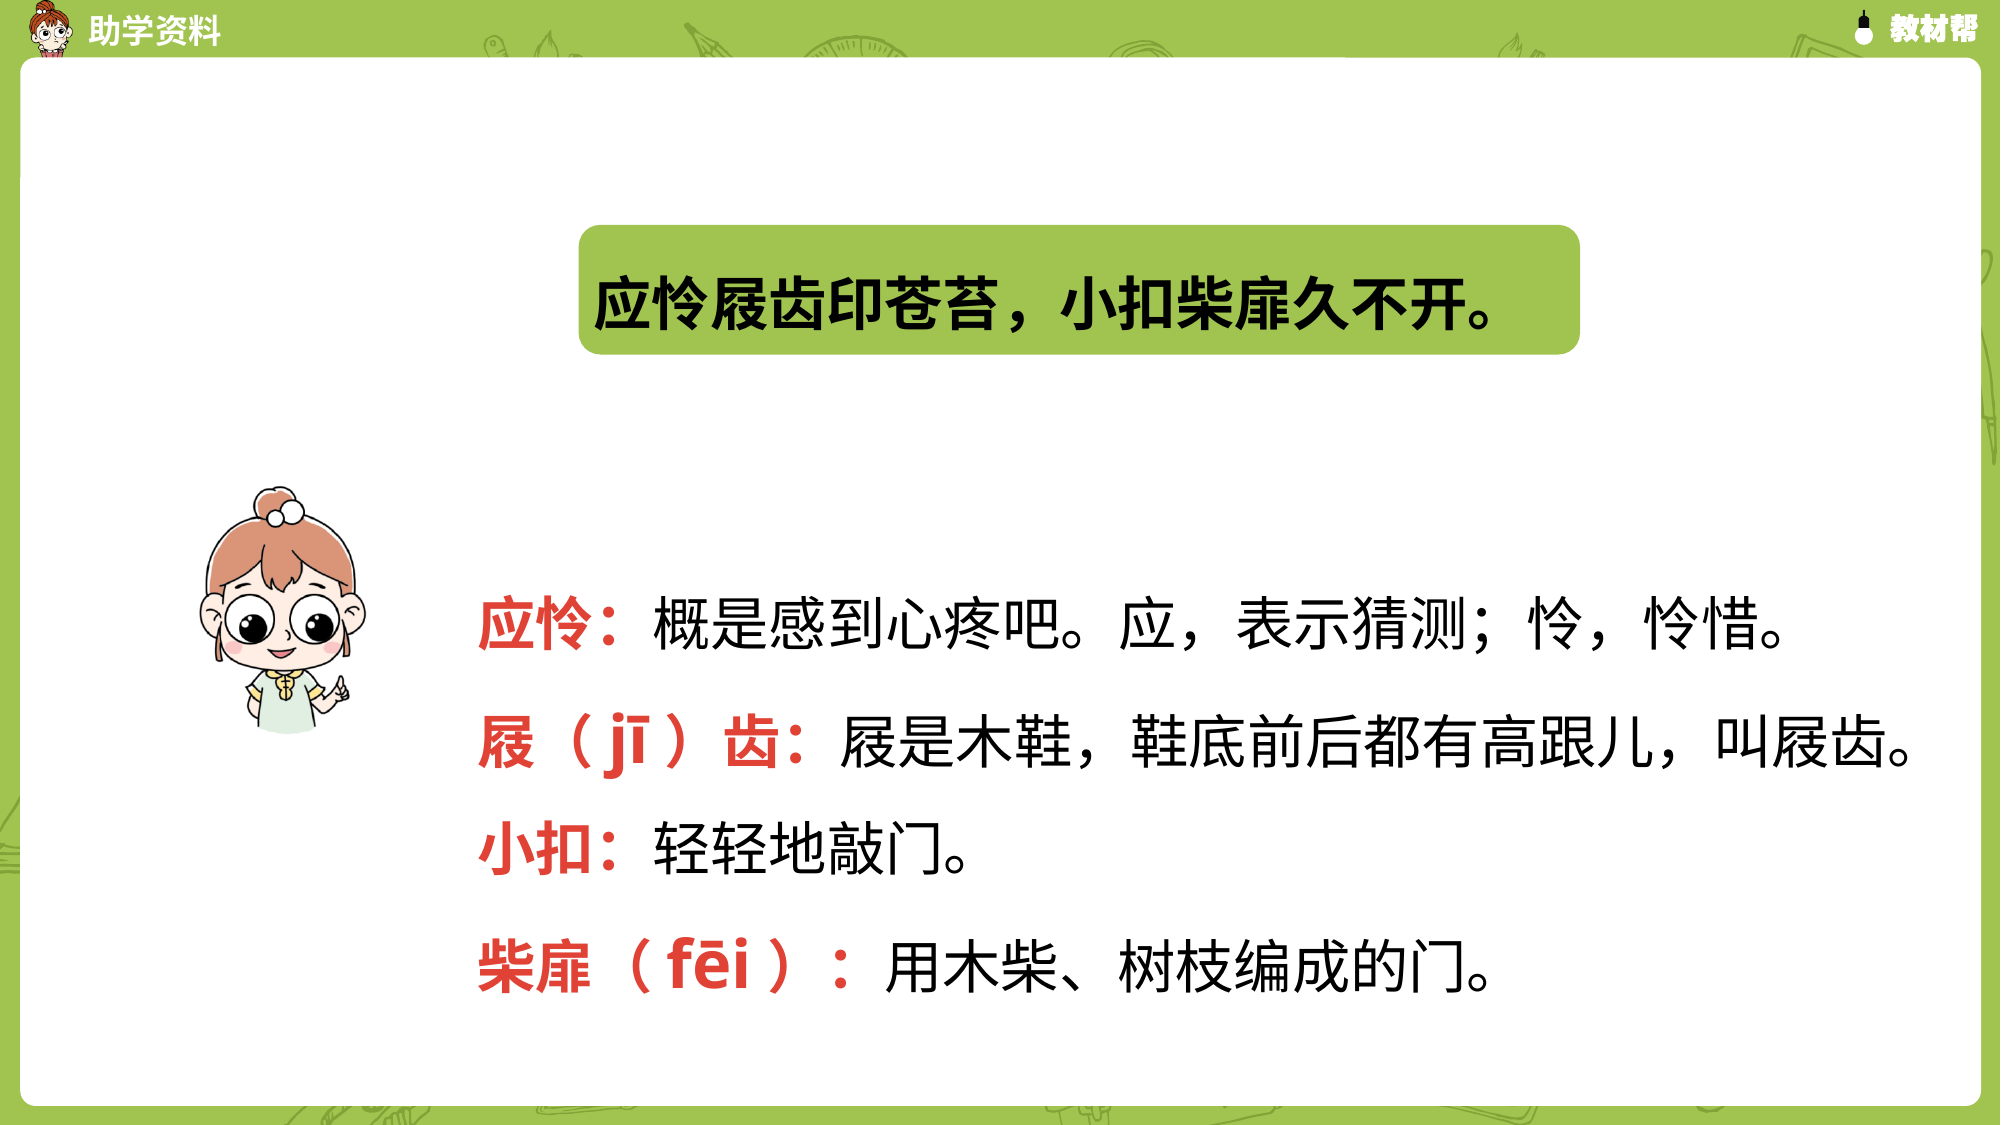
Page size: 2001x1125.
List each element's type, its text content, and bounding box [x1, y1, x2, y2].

picture [196, 480, 371, 736]
picture [28, 0, 82, 59]
text_box 应怜：概是感到心疼吧。应，表示猜测；怜，怜惜。 屐（jī）齿：屐是木鞋，鞋底前后都有高跟儿，叫屐齿。 小扣：轻轻地敲门。 柴扉（fēi）：用木柴、树枝编成的门。 [462, 544, 1904, 1010]
text_box [581, 224, 1581, 356]
text_box 应怜屐齿印苍苔，小扣柴扉久不开。 [578, 224, 1554, 345]
